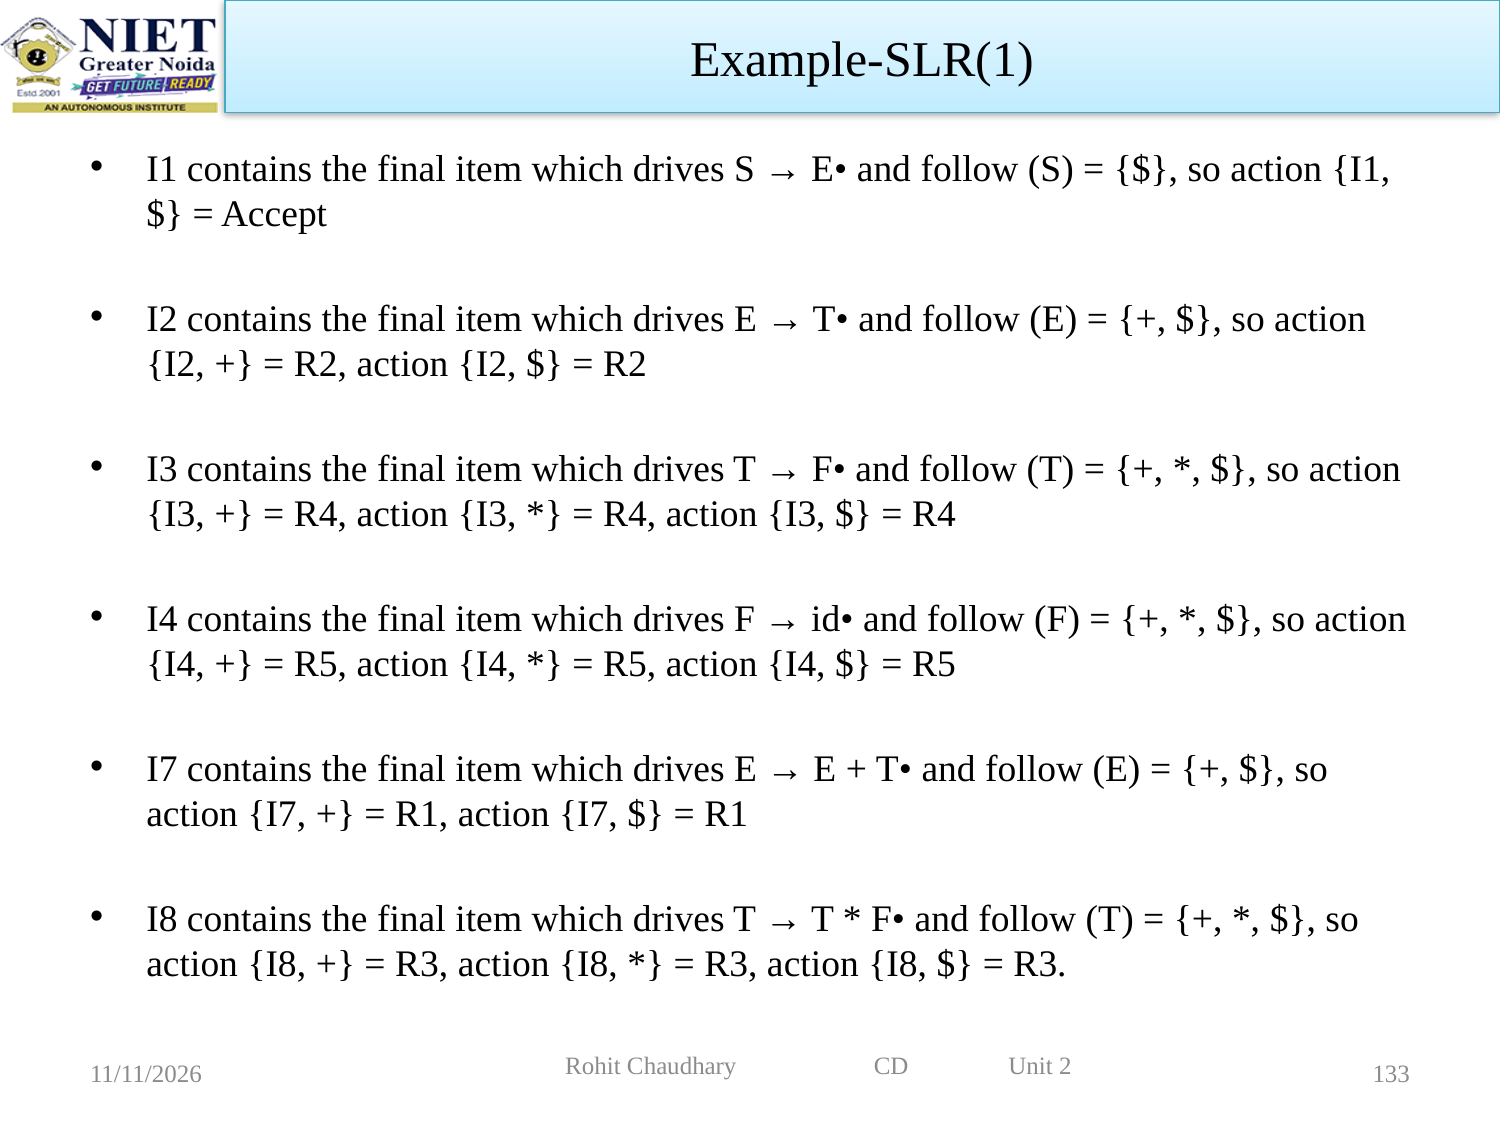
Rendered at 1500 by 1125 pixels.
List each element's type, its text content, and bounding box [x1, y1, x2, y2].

slide_number 133 [1074, 1042, 1425, 1103]
list I1 contains the final item which drives S → E• and follow (S) = {$}, so action {I1, $} = Accept I2 contains the final item which drives E → T• and follow (E) = {+, $}, so action {I2, +} = R2, action {I2, $} = R2 I3 contains the final item which drives T → F• and follow (T) = {+, *, $}, so action {I3, +} = R4, action {I3, *} = R4, action {I3, $} = R4 I4 contains the final item which drives F → id• and follow (F) = {+, *, $}, so action {I4, +} = R5, action {I4, *} = R5, action {I4, $} = R5 I7 contains the final item which drives E → E + T• and follow (E) = {+, $}, so action {I7, +} = R1, action {I7, $} = R1 I8 contains the final item which drives T → T * F• and follow (T) = {+, *, $}, so action {I8, +} = R3, action {I8, *} = R3, action {I8, $} = R3. [75, 135, 1425, 1022]
picture [0, 16, 218, 113]
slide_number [75, 1042, 425, 1103]
footer Rohit Chaudhary CD Unit 2 [512, 1042, 1074, 1088]
text_box Example-SLR(1) [224, 0, 1500, 113]
